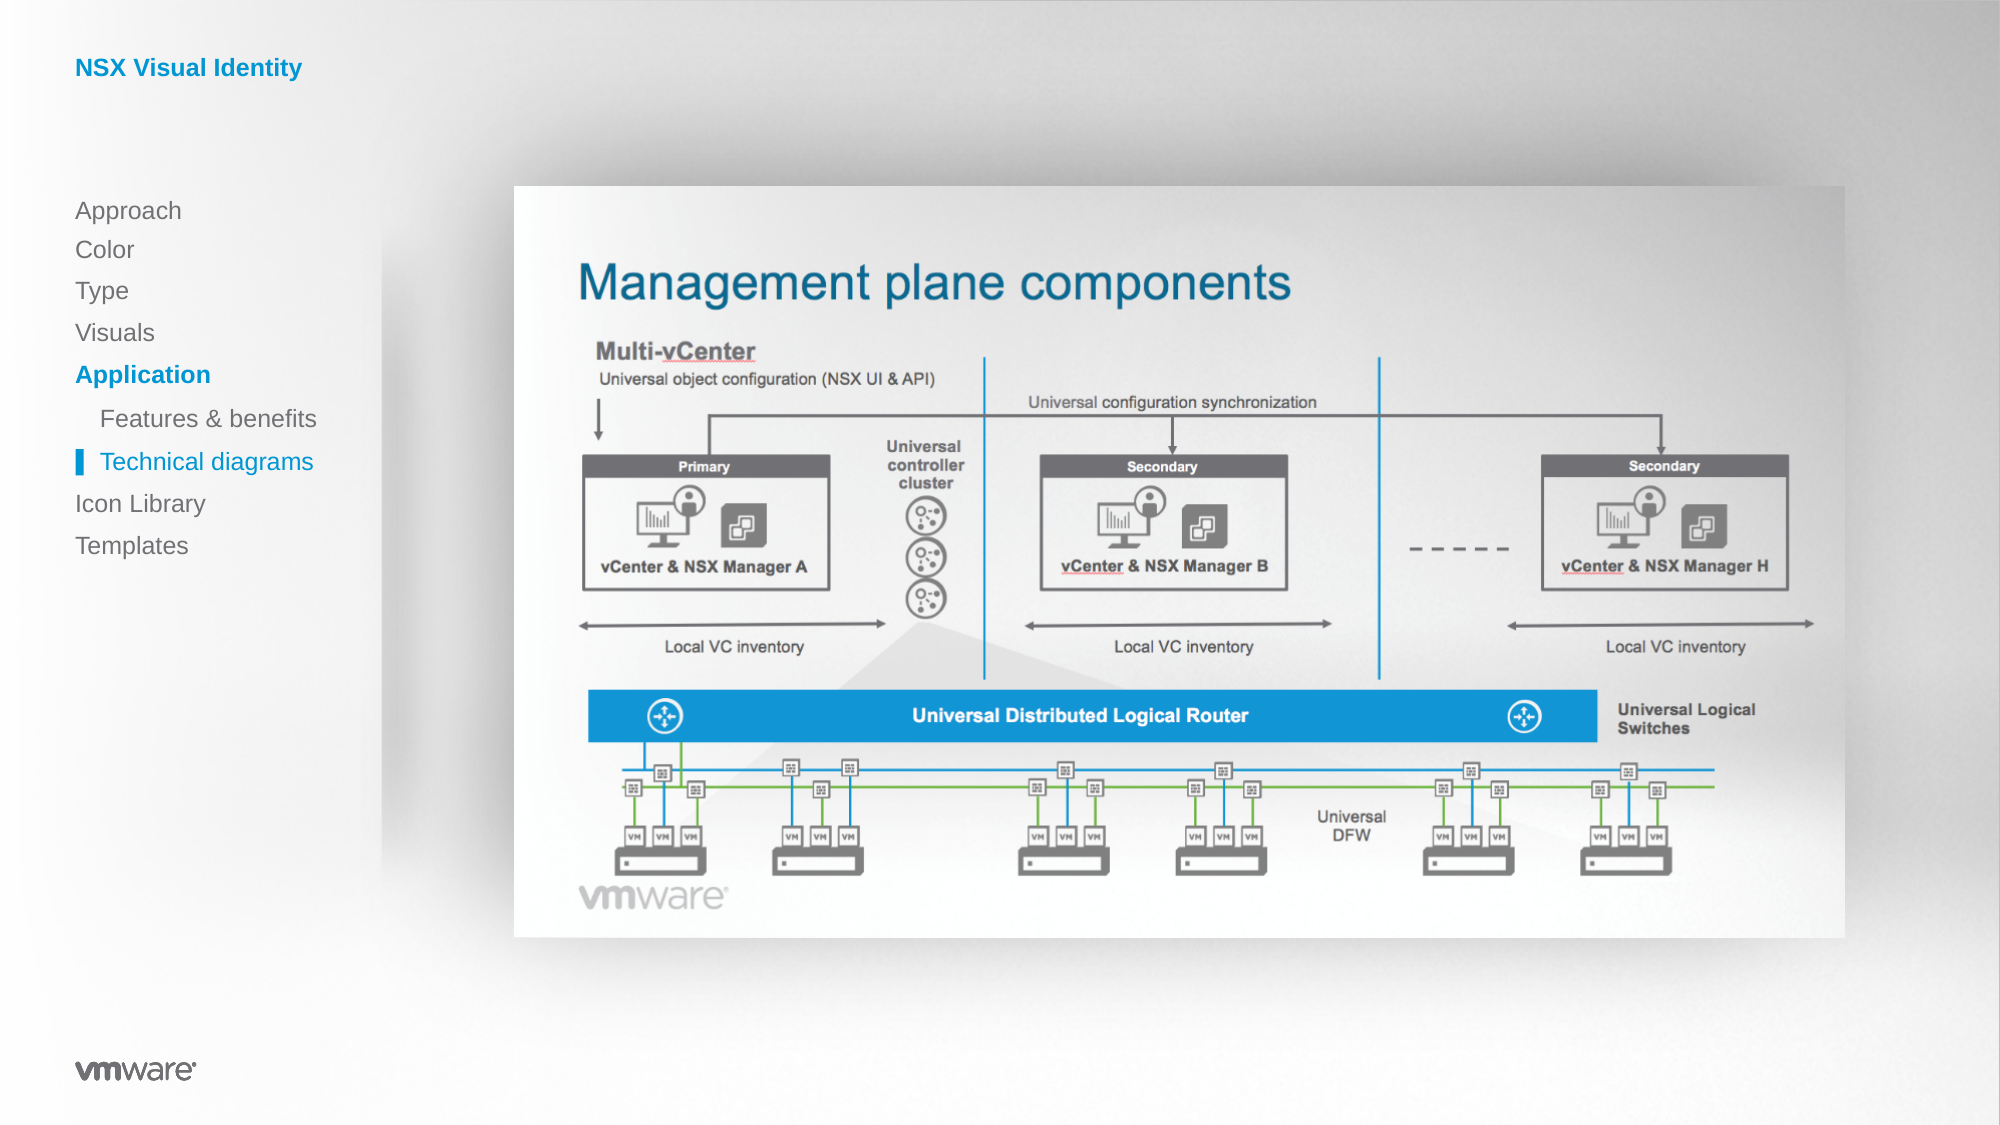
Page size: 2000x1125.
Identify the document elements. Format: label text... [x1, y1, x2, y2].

text_box Icon Library [75, 490, 89, 518]
text_box Type [75, 278, 308, 306]
text_box Approach [75, 198, 308, 226]
text_box Templates [74, 533, 89, 561]
text_box Visuals [75, 320, 308, 348]
text_box [75, 448, 84, 476]
text_box Technical diagrams [99, 449, 376, 477]
text_box NSX Visual Identity [75, 54, 308, 82]
text_box Features & benefits [99, 405, 376, 433]
picture [89, 186, 1845, 939]
text_box Application [75, 361, 308, 389]
text_box Color [75, 236, 308, 264]
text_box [74, 1061, 197, 1081]
